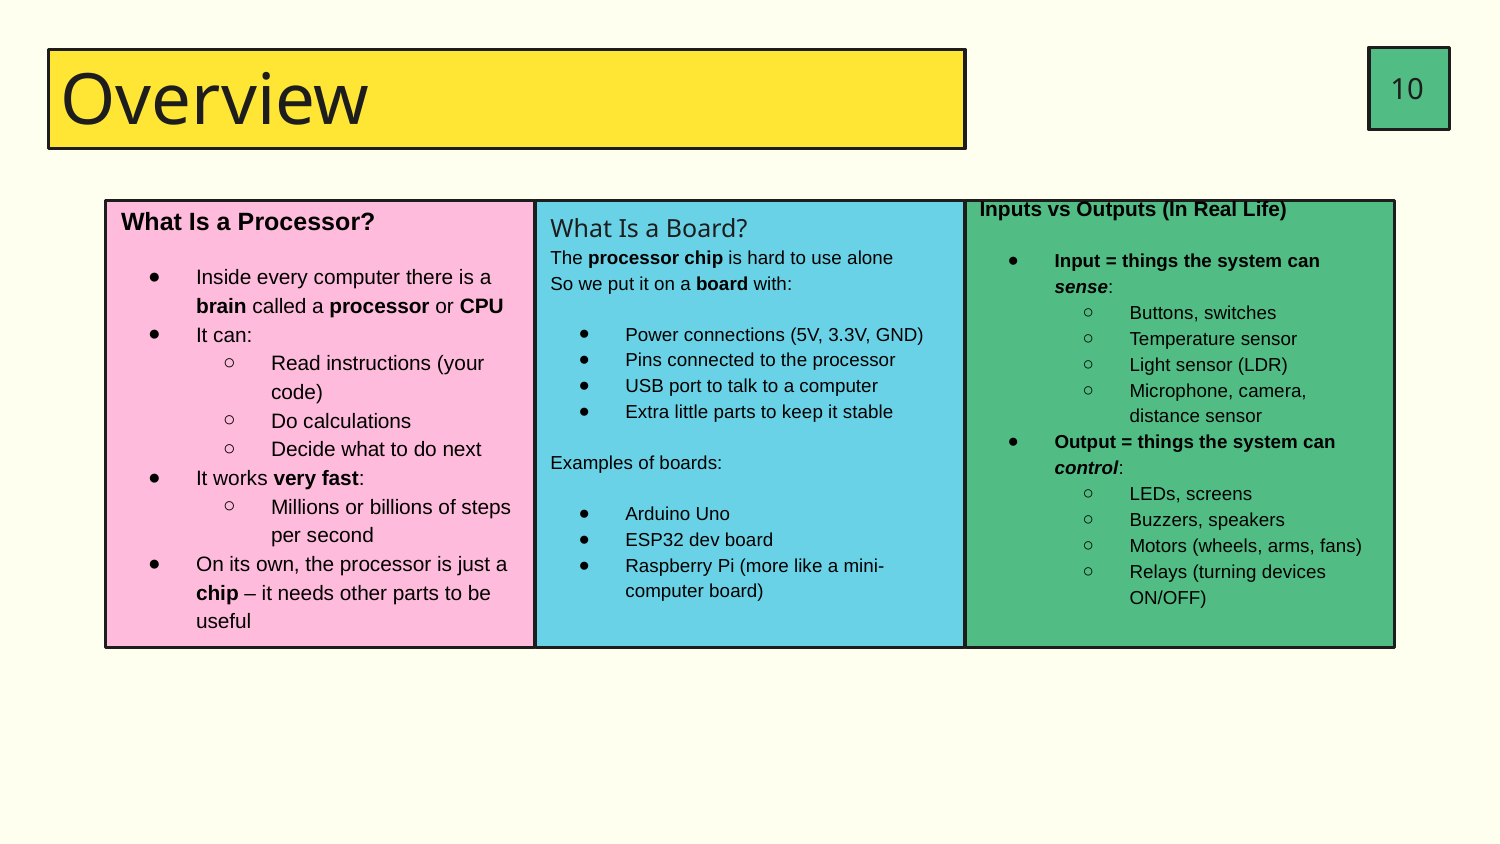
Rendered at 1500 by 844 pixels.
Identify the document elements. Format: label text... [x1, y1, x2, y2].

subtitle Inputs vs Outputs (In Real Life) Input = things the system can sense: Buttons, switches Temperature sensor Light sensor (LDR) Microphone, camera, distance sensor Output = things the system can control: LEDs, screens Buzzers, speakers Motors (wheels, arms, fans) Relays (turning devices ON/OFF) [964, 176, 1394, 254]
title Overview [45, 55, 959, 167]
slide_number 10 [1367, 49, 1448, 132]
subtitle What Is a Board? The processor chip is hard to use alone So we put it on a board with: Power connections (5V, 3.3V, GND) Pins connected to the processor USB port to talk to a computer Extra little parts to keep it stable Examples of boards: Arduino Uno ESP32 dev board Raspberry Pi (more like a mini-computer board) [535, 197, 965, 274]
subtitle What Is a Processor? Inside every computer there is a brain called a processor or CPU It can: Read instructions (your code) Do calculations Decide what to do next It works very fast: Millions or billions of steps per second On its own, the processor is just a chip – it needs other parts to be useful [106, 185, 536, 263]
